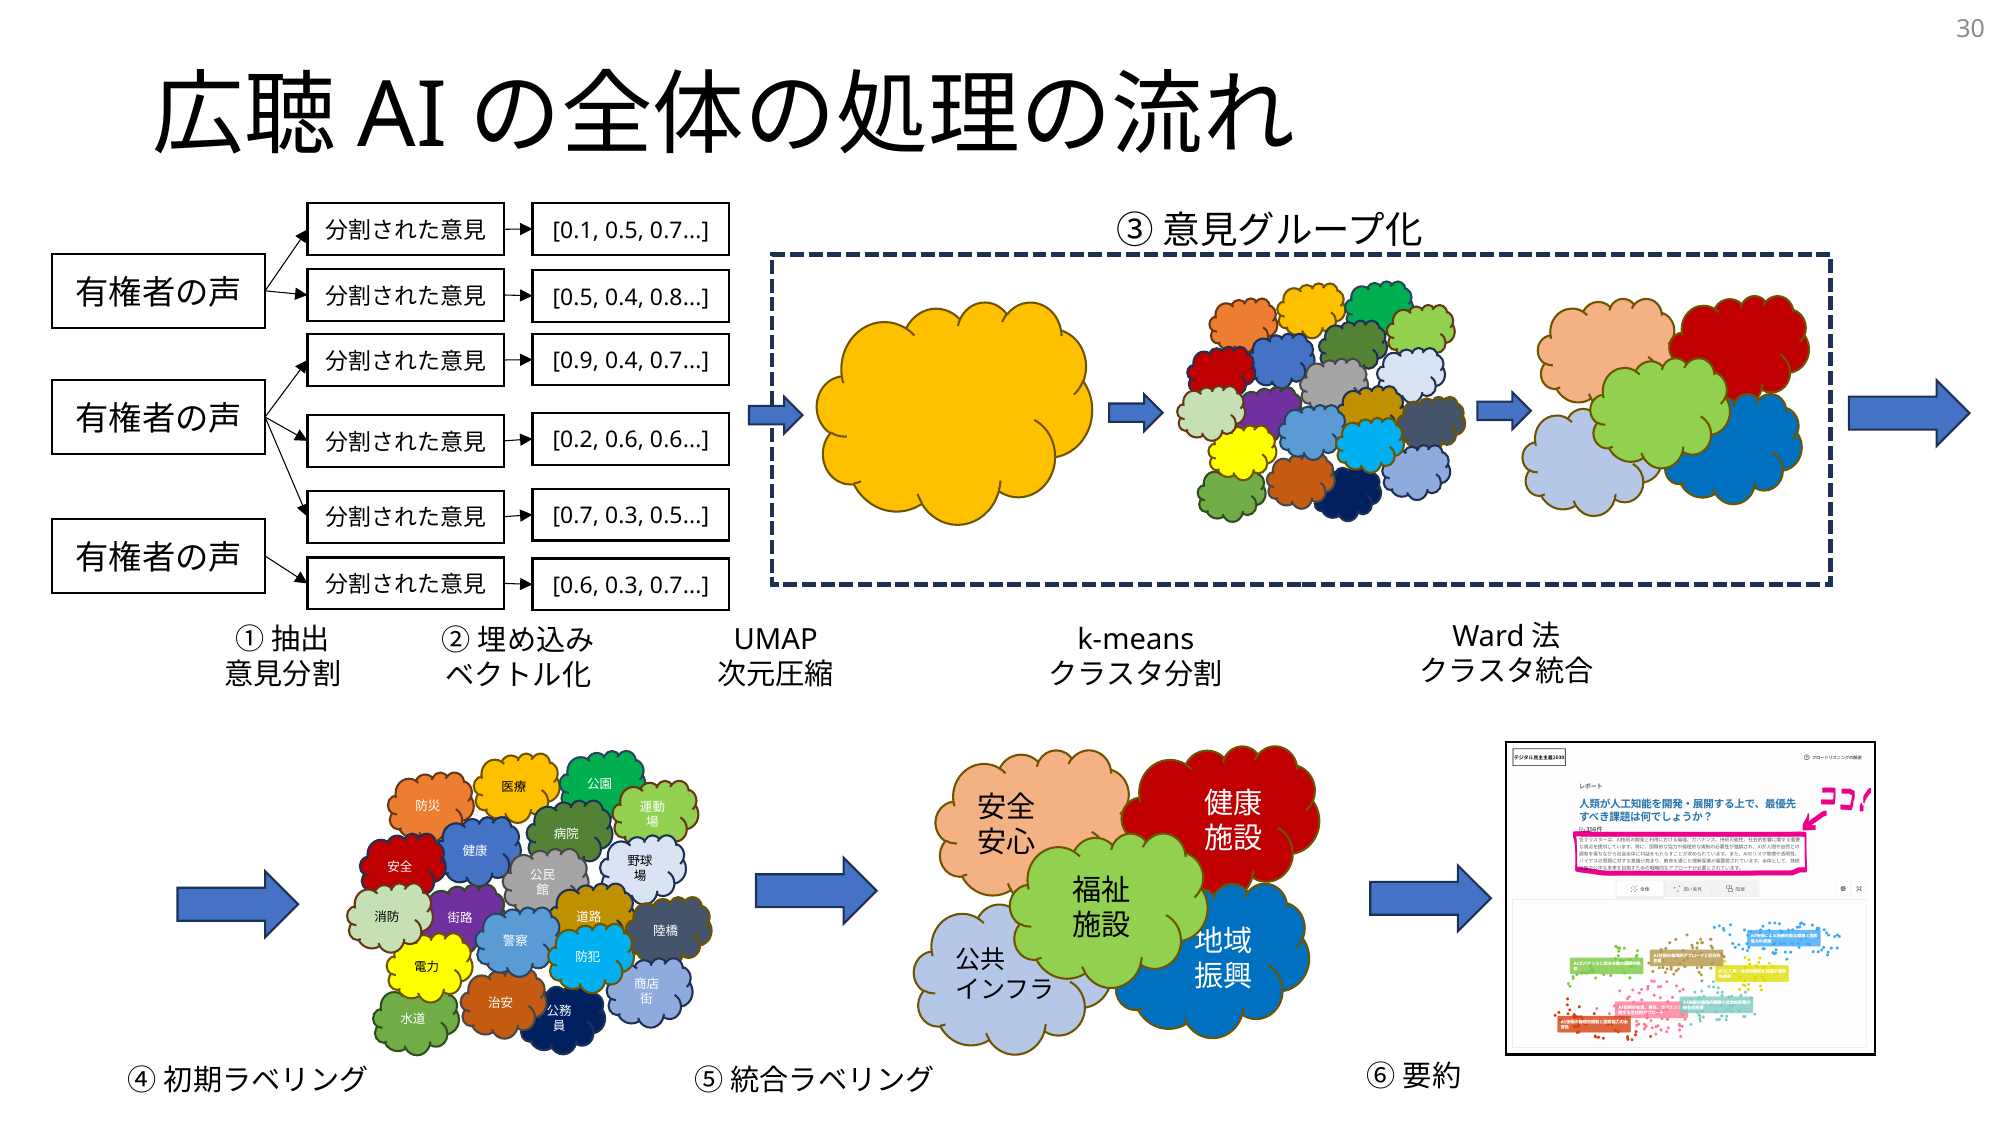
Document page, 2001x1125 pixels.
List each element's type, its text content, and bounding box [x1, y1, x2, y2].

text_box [347, 750, 712, 1056]
picture [1506, 742, 1874, 1054]
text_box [913, 745, 1320, 1055]
text_box ④初期ラベリング [107, 1053, 389, 1104]
text_box [176, 868, 300, 940]
text_box ⑥要約 [1273, 1049, 1555, 1101]
text_box [1369, 862, 1493, 934]
title 広聴AIの全体の処理の流れ [137, 59, 1863, 175]
slide_number 30 [1550, 0, 2000, 60]
text_box ⑤統合ラベリング [674, 1053, 955, 1105]
text_box [754, 855, 879, 927]
text_box [1847, 377, 1972, 449]
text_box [52, 199, 1831, 701]
